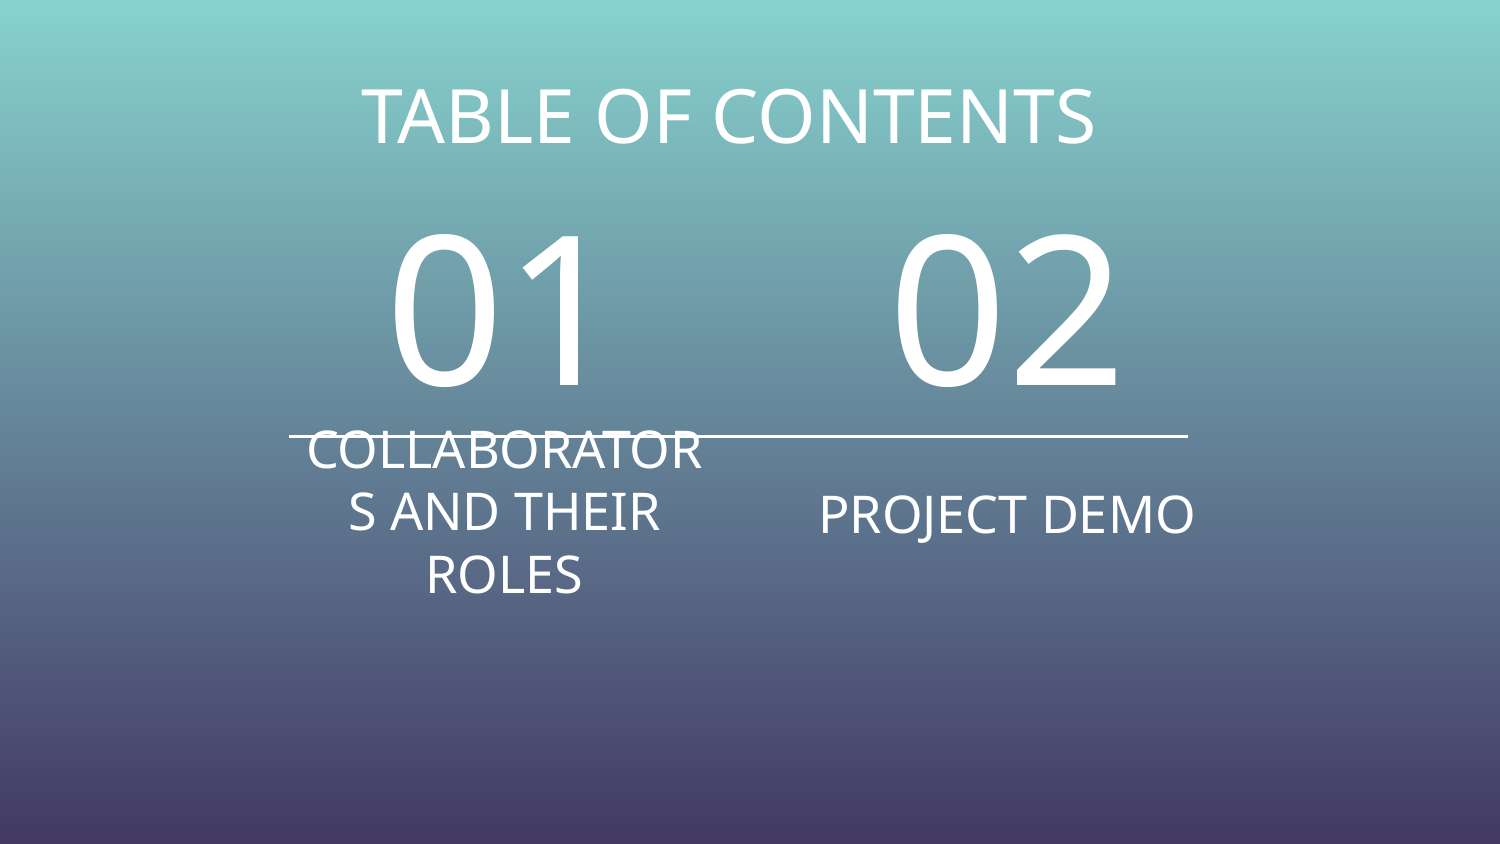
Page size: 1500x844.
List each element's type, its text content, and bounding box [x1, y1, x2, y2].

title COLLABORATORS AND THEIR ROLES [288, 463, 721, 619]
title PROJECT DEMO [791, 463, 1223, 559]
title 02 [863, 255, 1151, 350]
title TABLE OF CONTENTS [163, 53, 1295, 209]
title 01 [349, 255, 660, 350]
